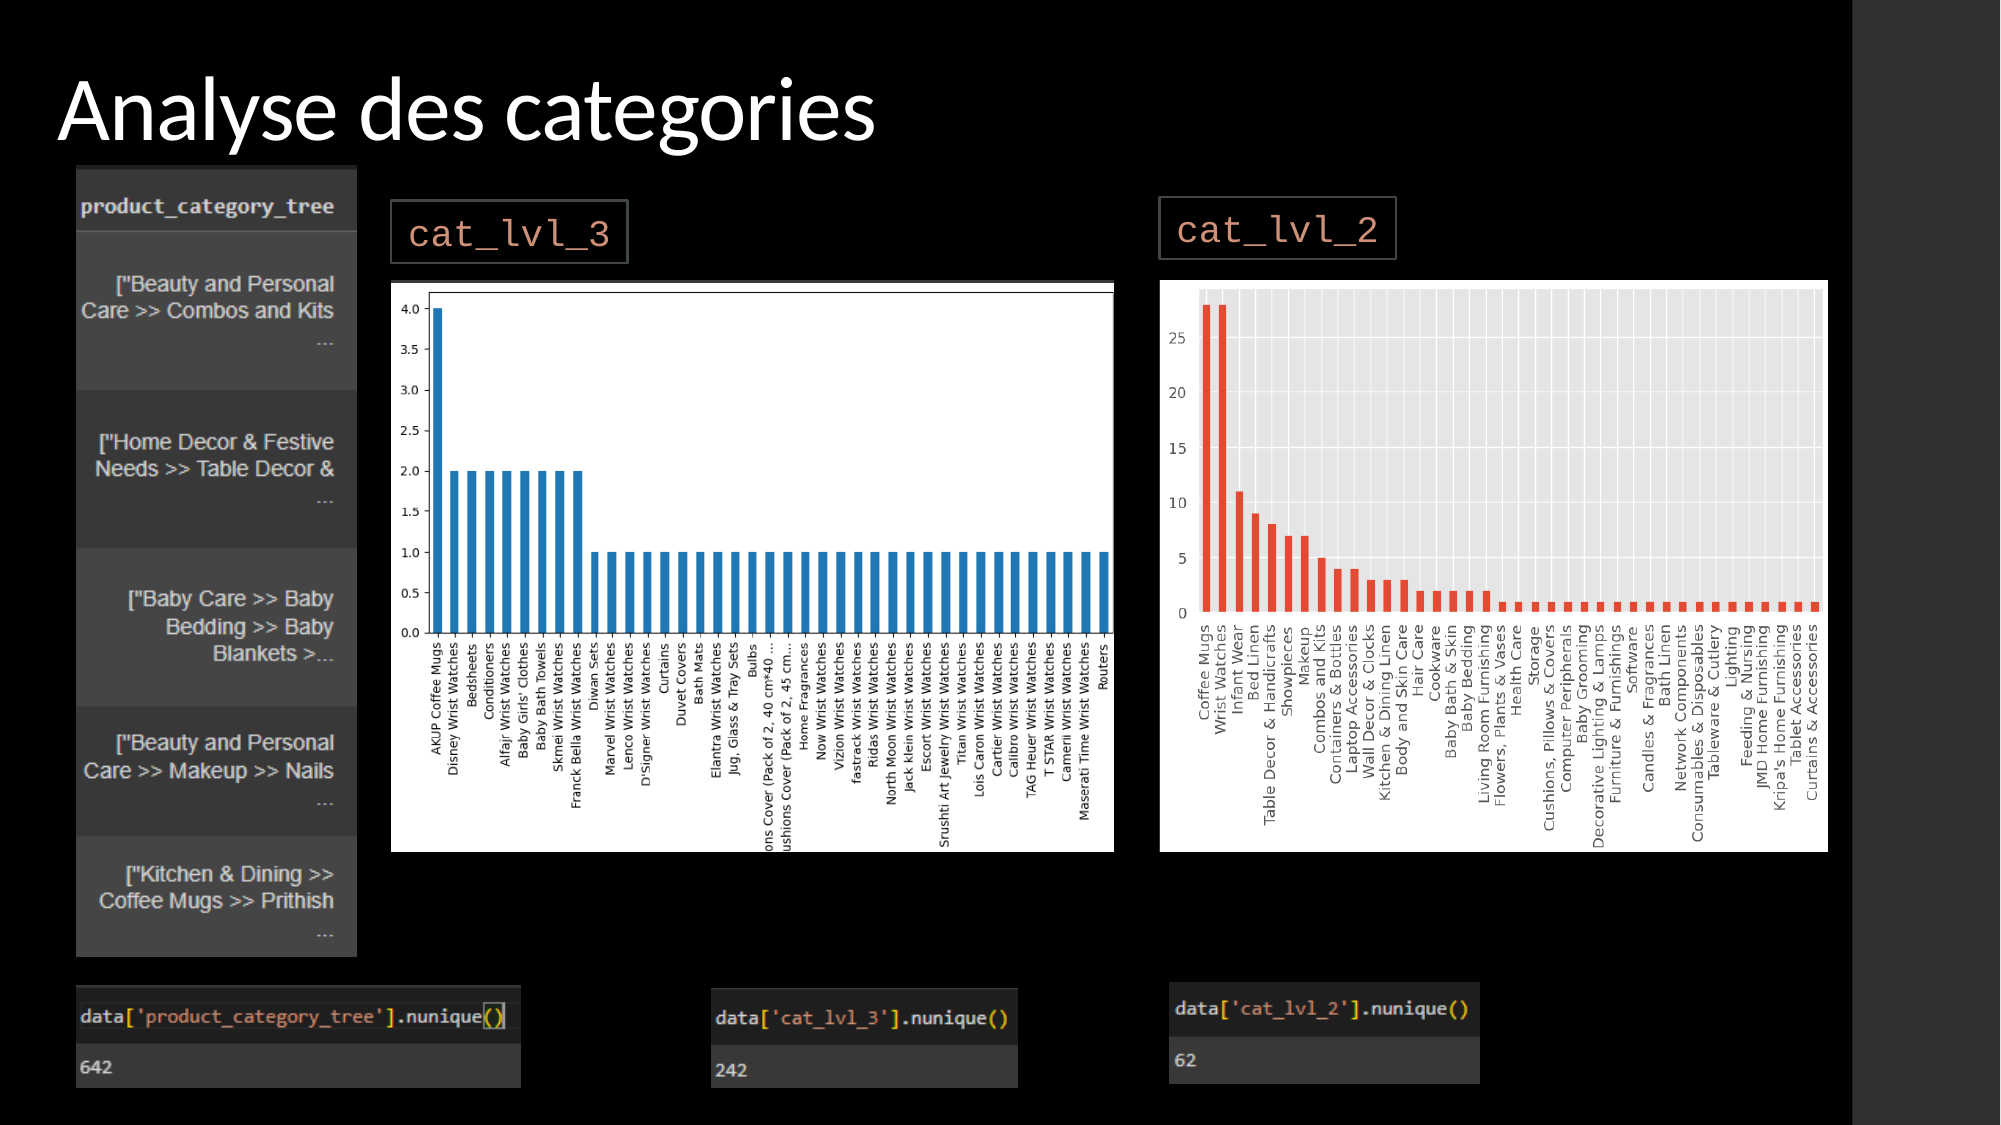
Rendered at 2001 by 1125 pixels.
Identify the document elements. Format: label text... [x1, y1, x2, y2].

title Analyse des categories [42, 53, 1793, 271]
picture [76, 985, 521, 1088]
text_box cat_lvl_3 [390, 199, 629, 264]
text_box cat_lvl_2 [1158, 196, 1397, 260]
picture [1159, 280, 1828, 852]
picture [76, 165, 357, 957]
list [42, 299, 1793, 1014]
picture [1169, 982, 1480, 1085]
picture [710, 988, 1018, 1088]
picture [390, 280, 1114, 852]
